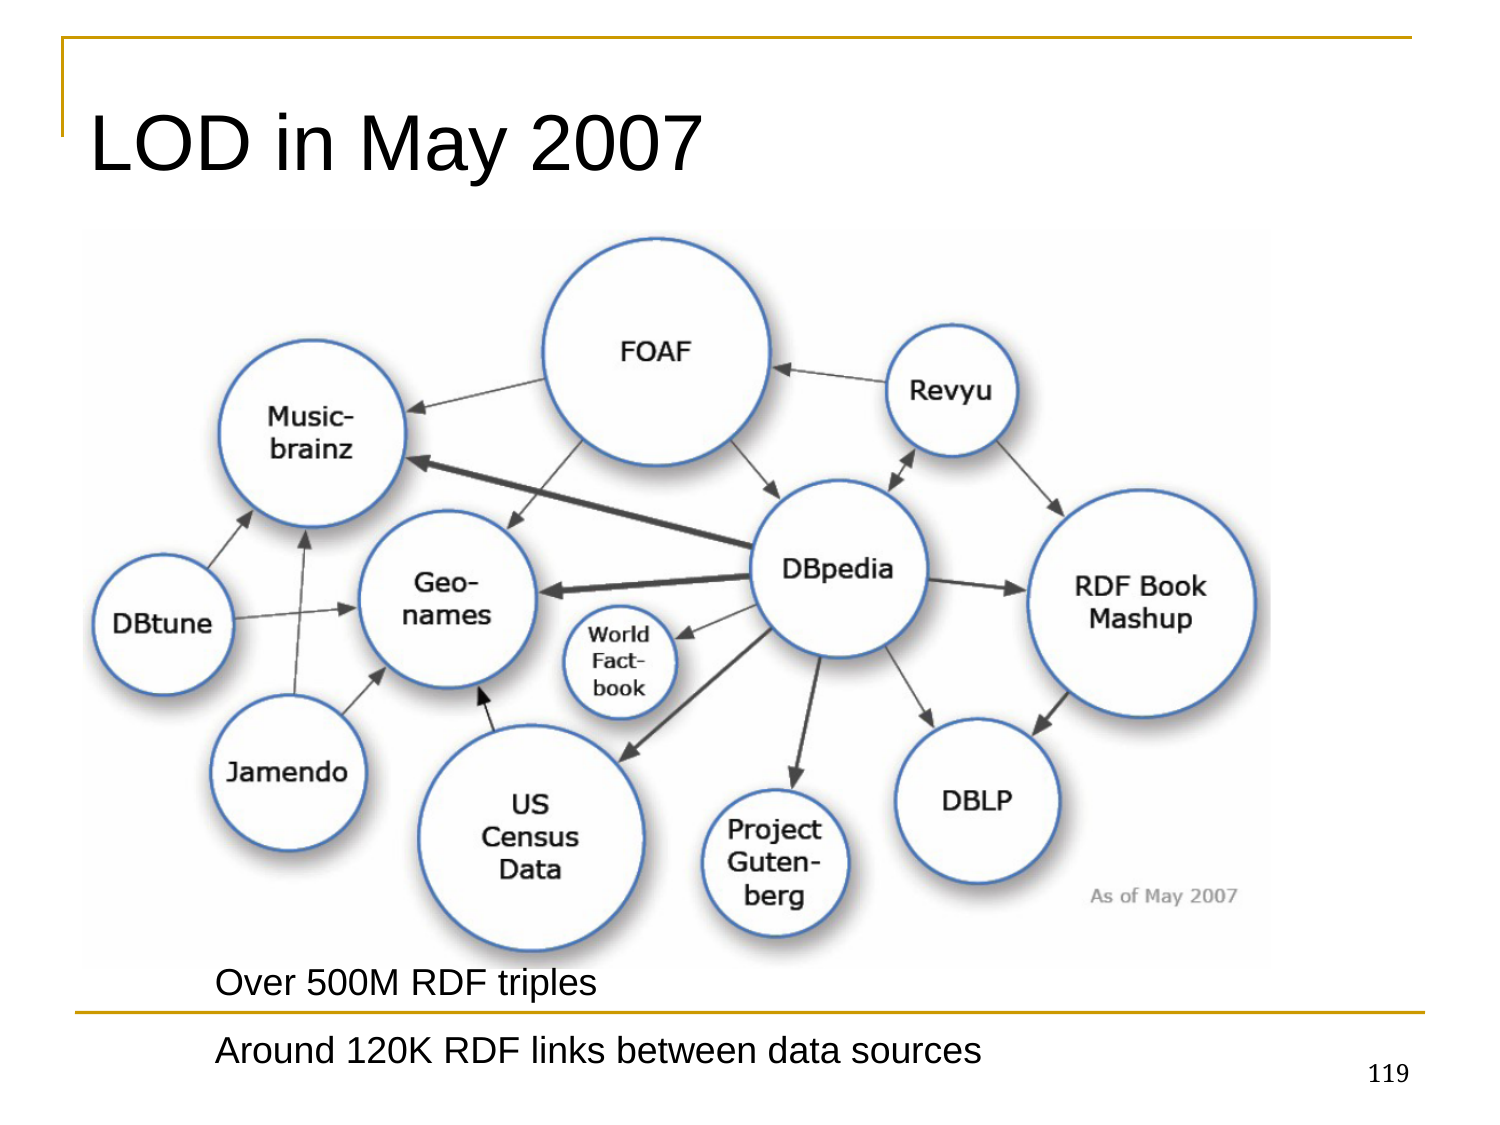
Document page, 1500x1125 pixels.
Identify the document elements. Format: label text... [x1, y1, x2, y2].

slide_number 119 [1074, 1024, 1425, 1100]
text_box Over 500M RDF triples Around 120K RDF links between data sources [199, 977, 1025, 1079]
text_box LOD in May 2007 [74, 45, 1425, 233]
picture [74, 224, 1271, 969]
